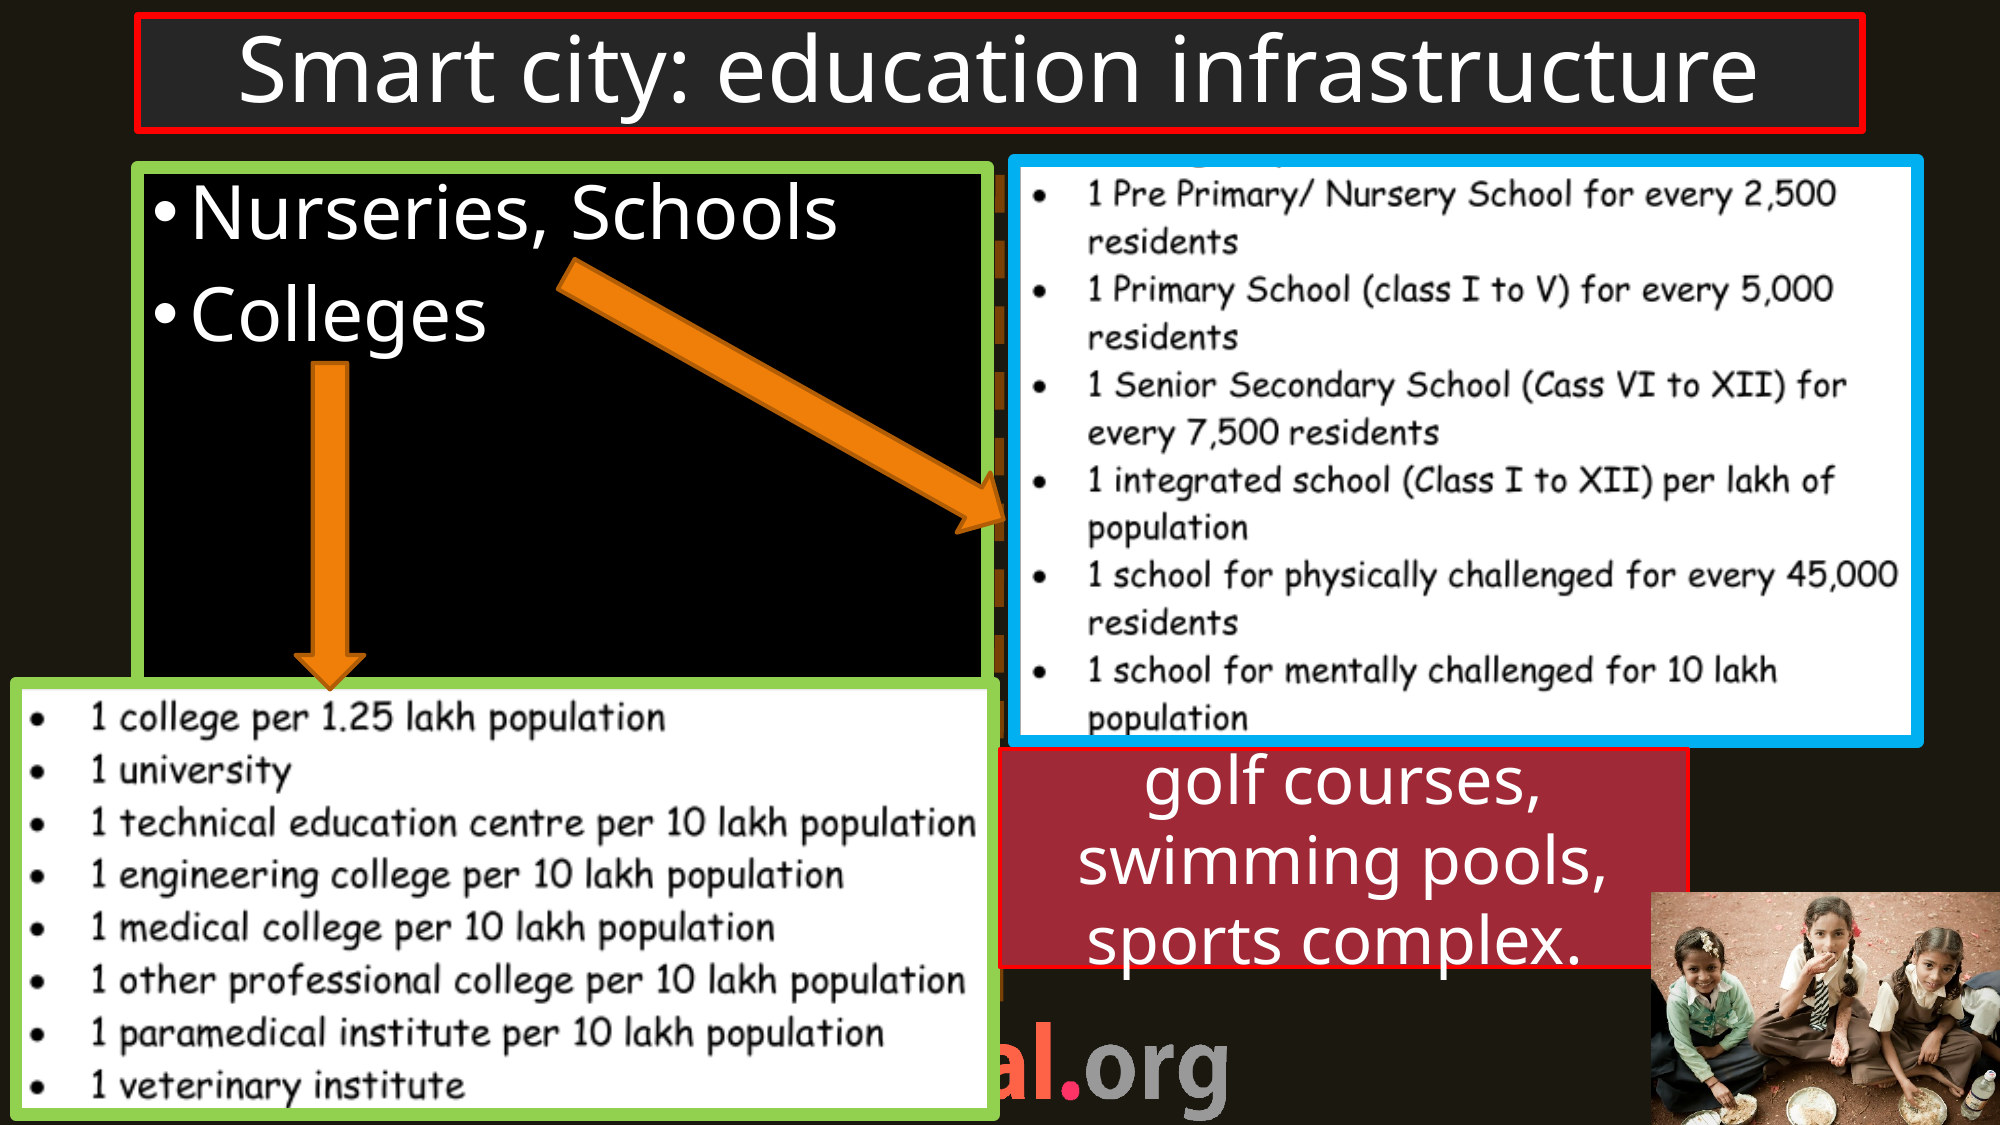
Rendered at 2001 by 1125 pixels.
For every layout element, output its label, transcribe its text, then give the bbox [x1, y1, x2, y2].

text_box [293, 360, 367, 687]
title Smart city: education infrastructure [134, 12, 1866, 134]
picture [21, 689, 988, 1109]
text_box golf courses, swimming pools, sports complex. [998, 747, 1690, 969]
picture [1651, 892, 2000, 1125]
text_box [555, 256, 1006, 535]
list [1020, 166, 1912, 736]
list Nurseries, Schools Colleges [131, 161, 994, 677]
picture [741, 1005, 1230, 1125]
